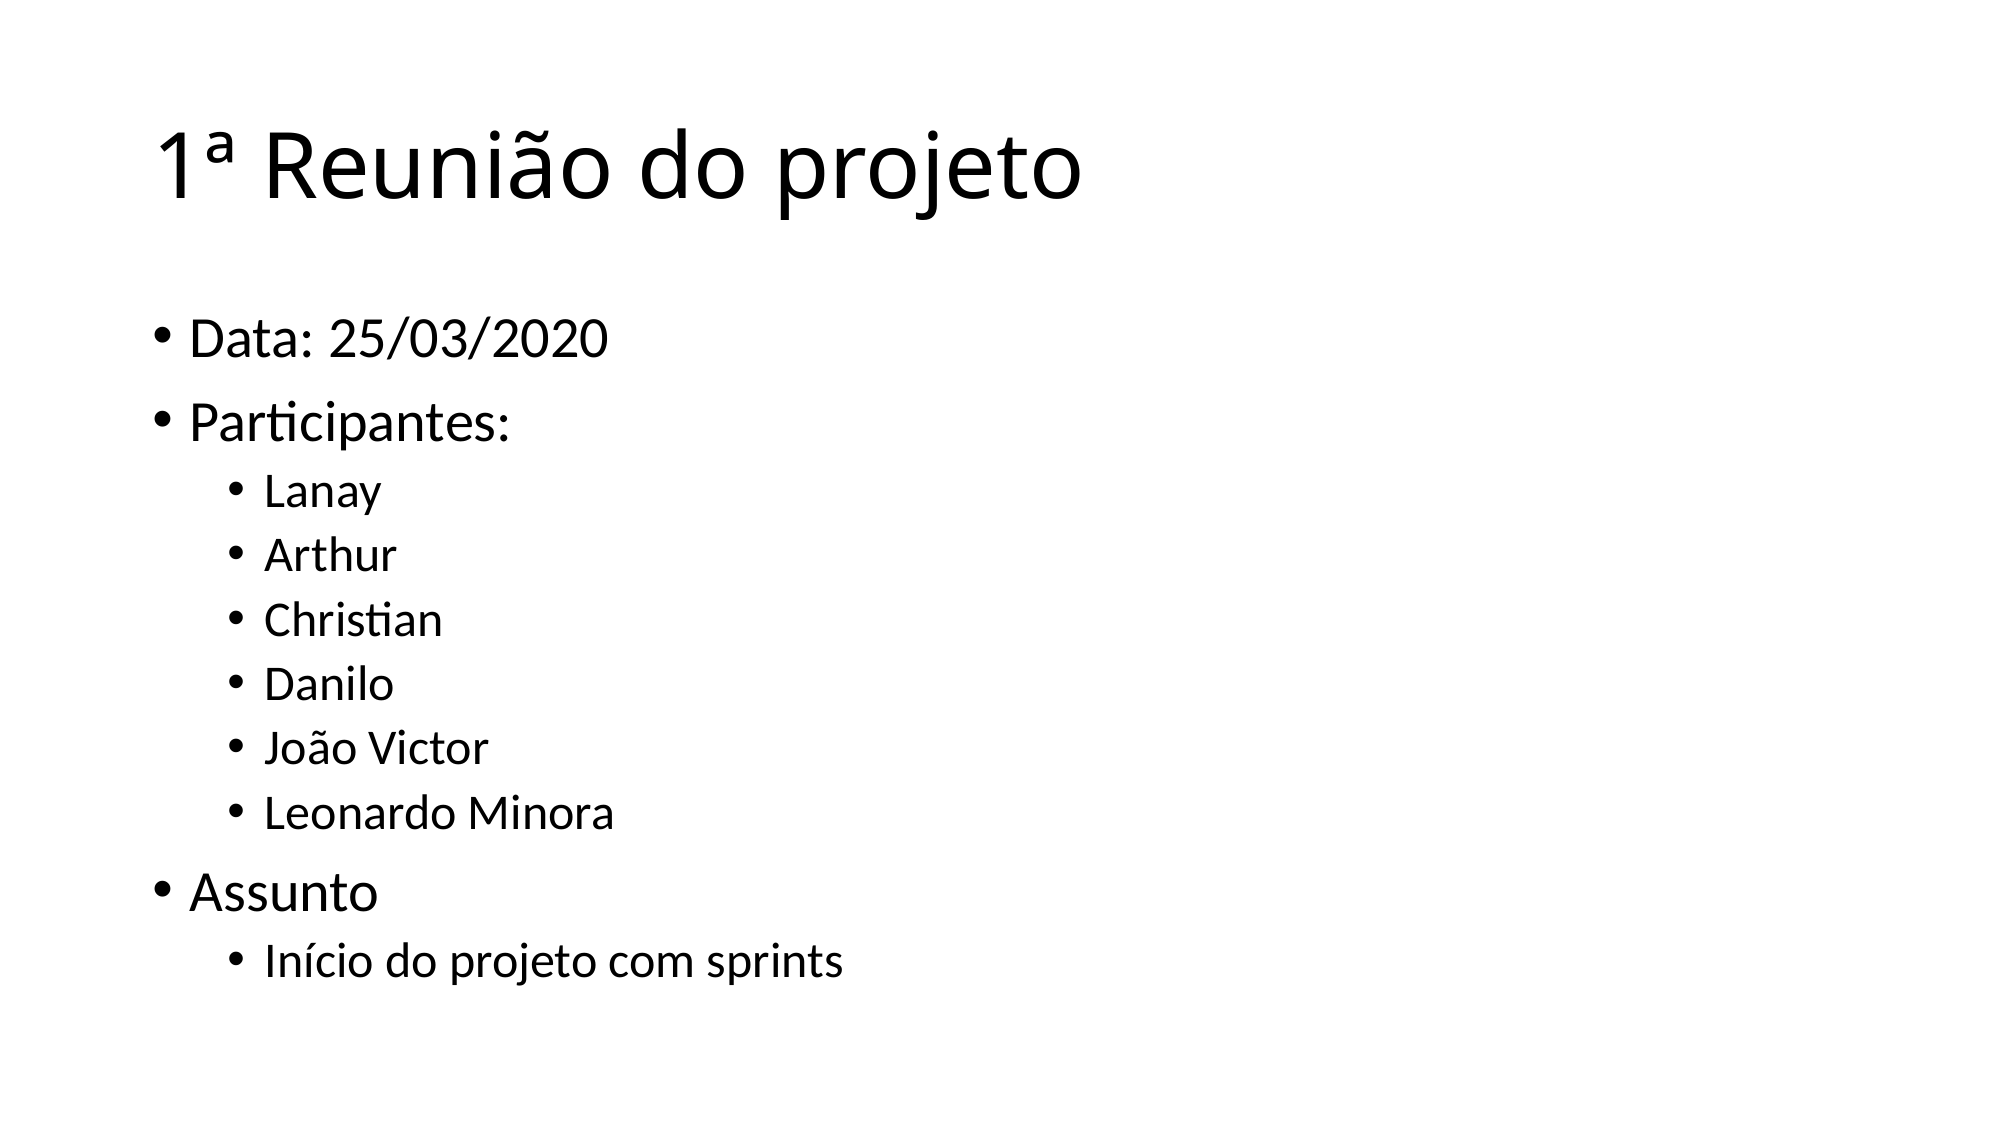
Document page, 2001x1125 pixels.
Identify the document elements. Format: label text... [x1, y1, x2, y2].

list Data: 25/03/2020 Participantes: Lanay Arthur Christian Danilo João Victor Leonardo Minora Assunto Início do projeto com sprints [137, 299, 1863, 1014]
title 1ª Reunião do projeto [137, 59, 1863, 278]
